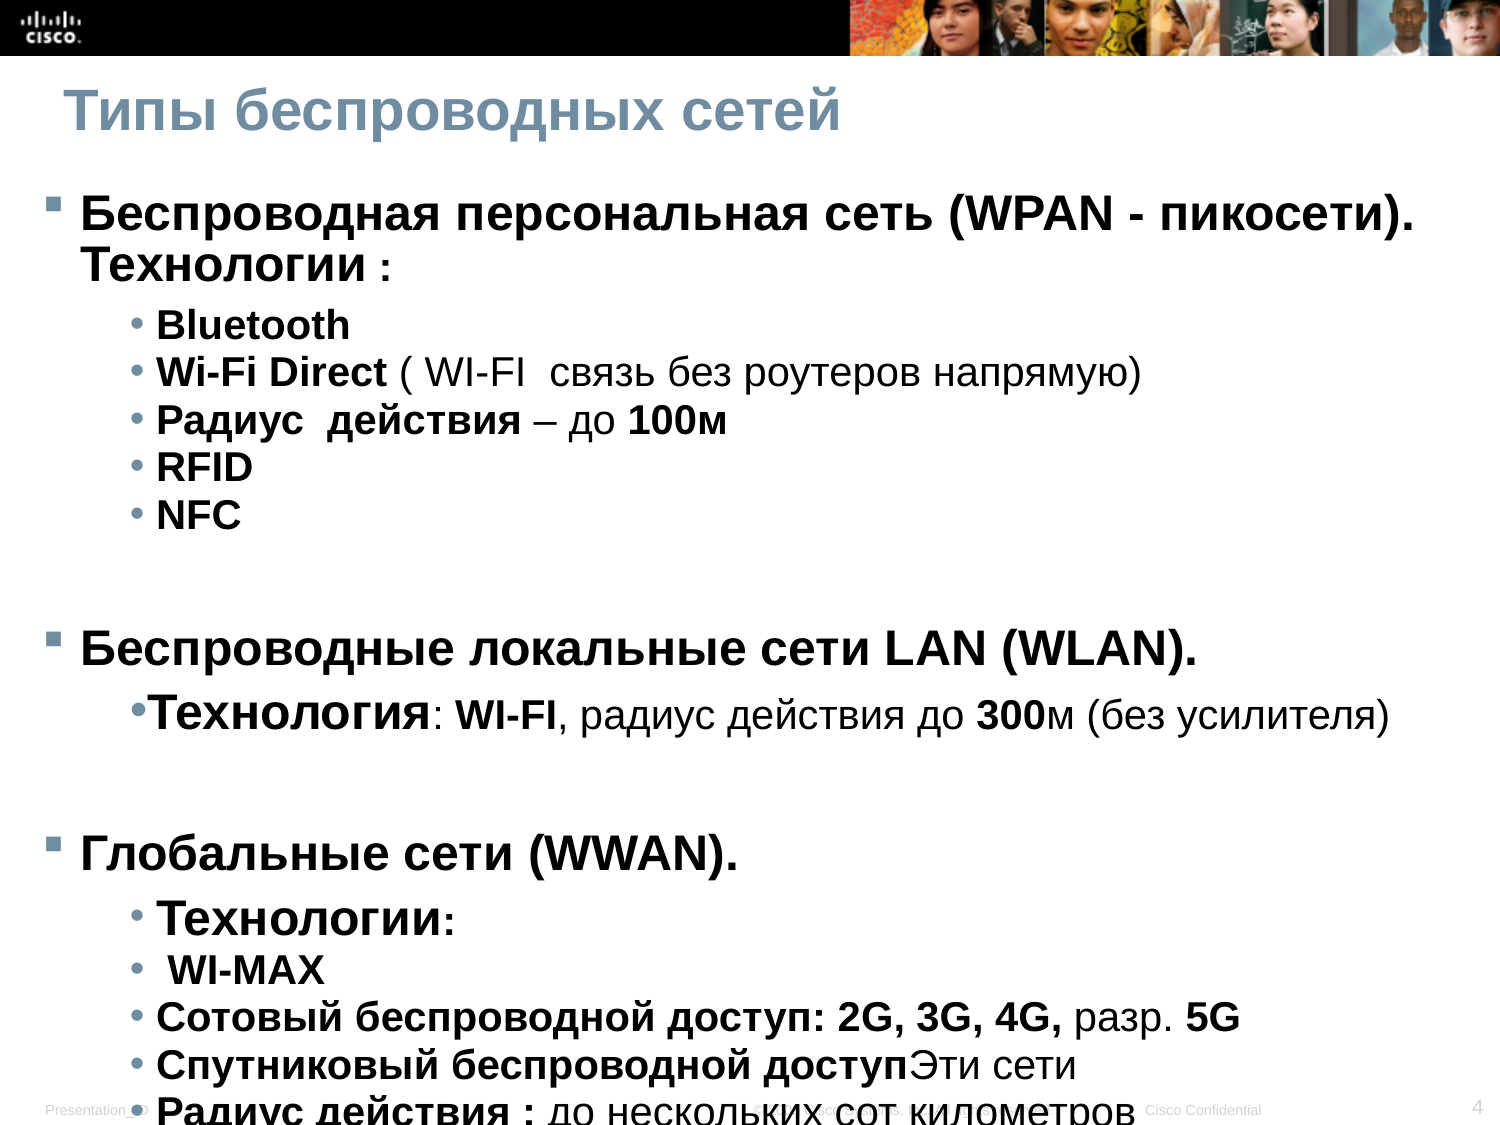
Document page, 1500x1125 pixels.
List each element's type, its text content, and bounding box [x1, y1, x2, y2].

list Беспроводная персональная сеть (WPAN - пикосети). Технологии : Bluetooth Wi-Fi Direct ( WI-FI связь без роутеров напрямую) Радиус действия – до 100м RFID NFC Беспроводные локальные сети LAN (WLAN). Технология: WI-FI, радиус действия до 300м (без усилителя) Глобальные сети (WWAN). Технологии: WI-MAX Сотовый беспроводной доступ: 2G, 3G, 4G, разр. 5G Спутниковый беспроводной доступЭти сети Радиус действия : до нескольких сот километров [28, 183, 1472, 1096]
picture [0, 0, 1500, 56]
title Типы беспроводных сетей [50, 61, 1500, 151]
